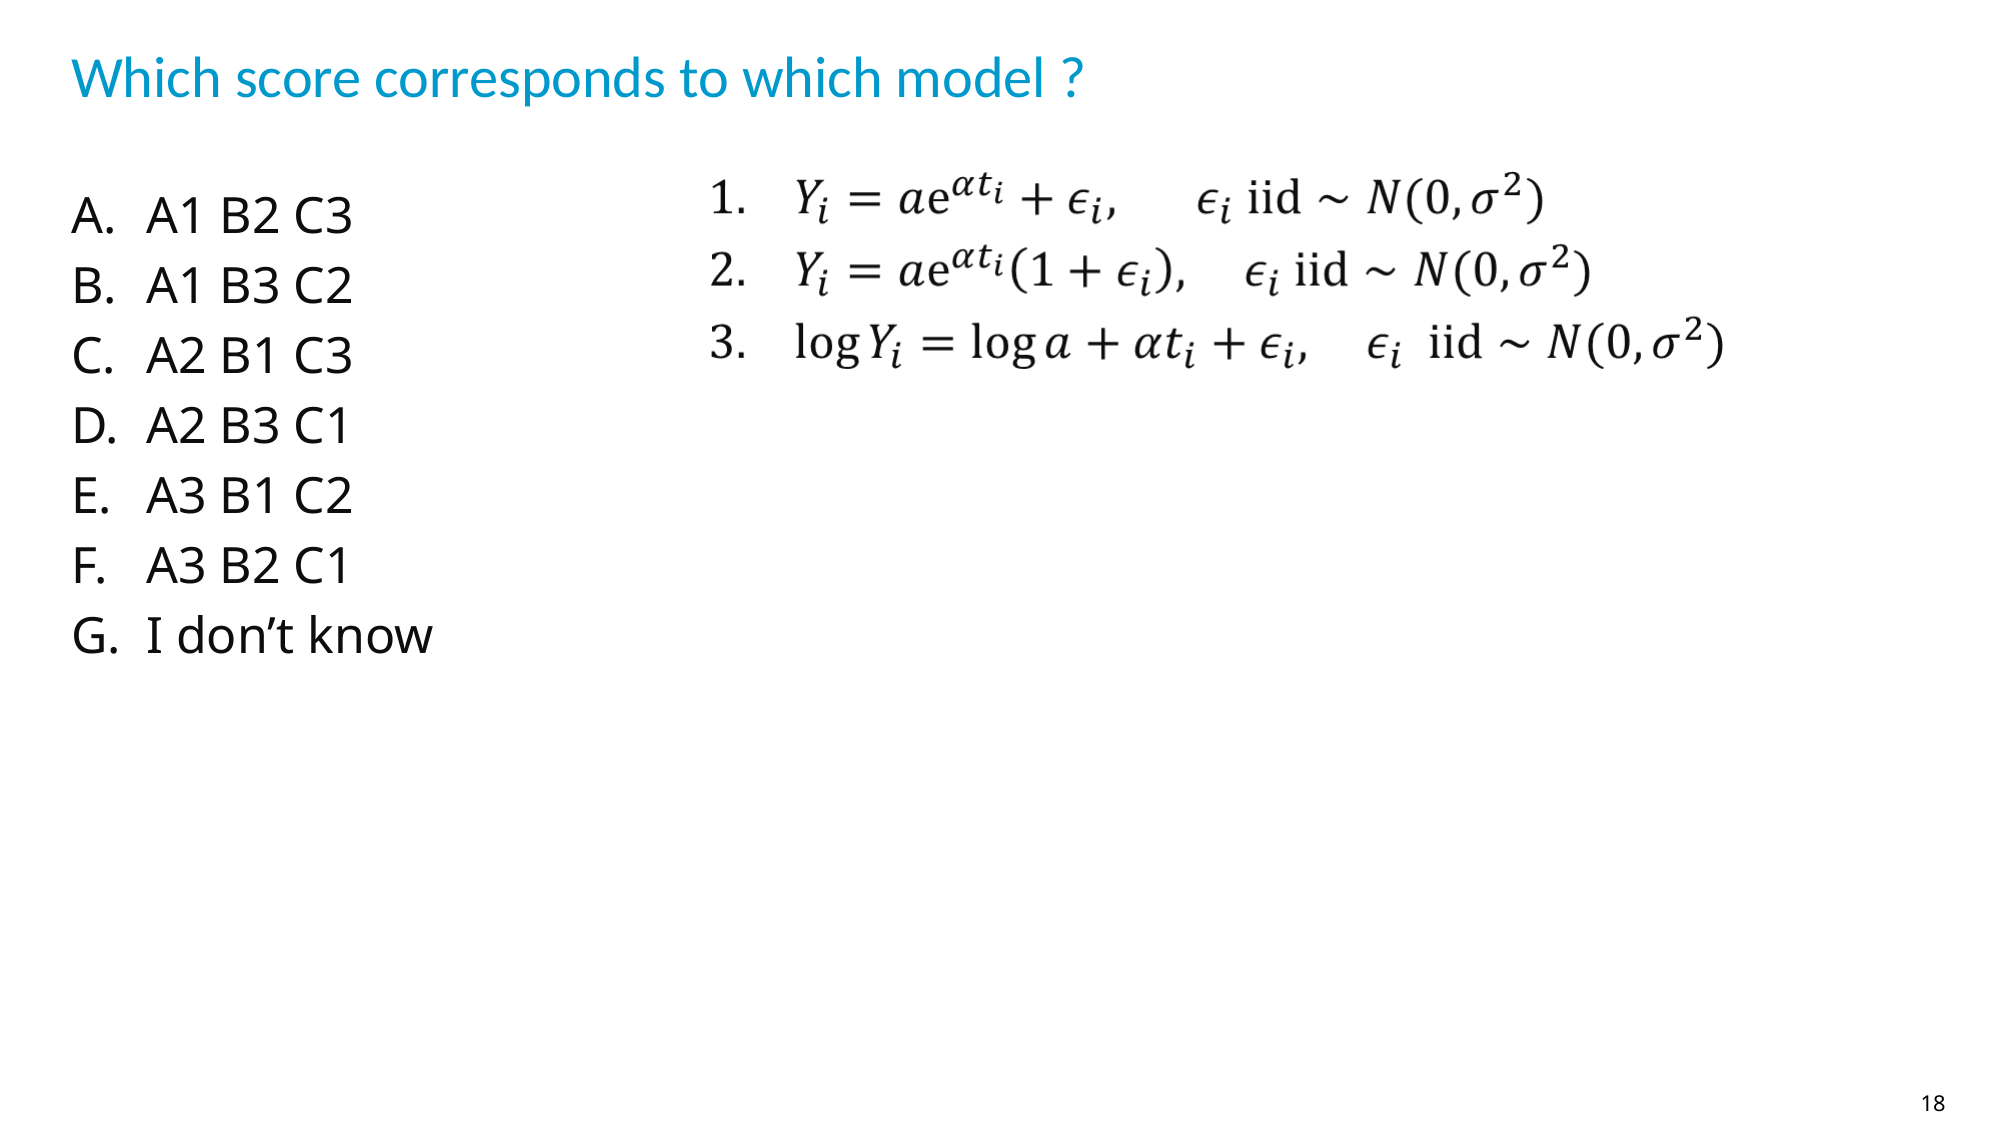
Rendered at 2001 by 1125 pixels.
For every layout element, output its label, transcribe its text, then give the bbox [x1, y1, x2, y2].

title Which score corresponds to which model ? [56, 0, 1872, 150]
footer 18 [1866, 1082, 2000, 1125]
picture [679, 150, 1751, 398]
list A1 B2 C3 A1 B3 C2 A2 B1 C3 A2 B3 C1 A3 B1 C2 A3 B2 C1 I don’t know [56, 175, 1604, 1110]
